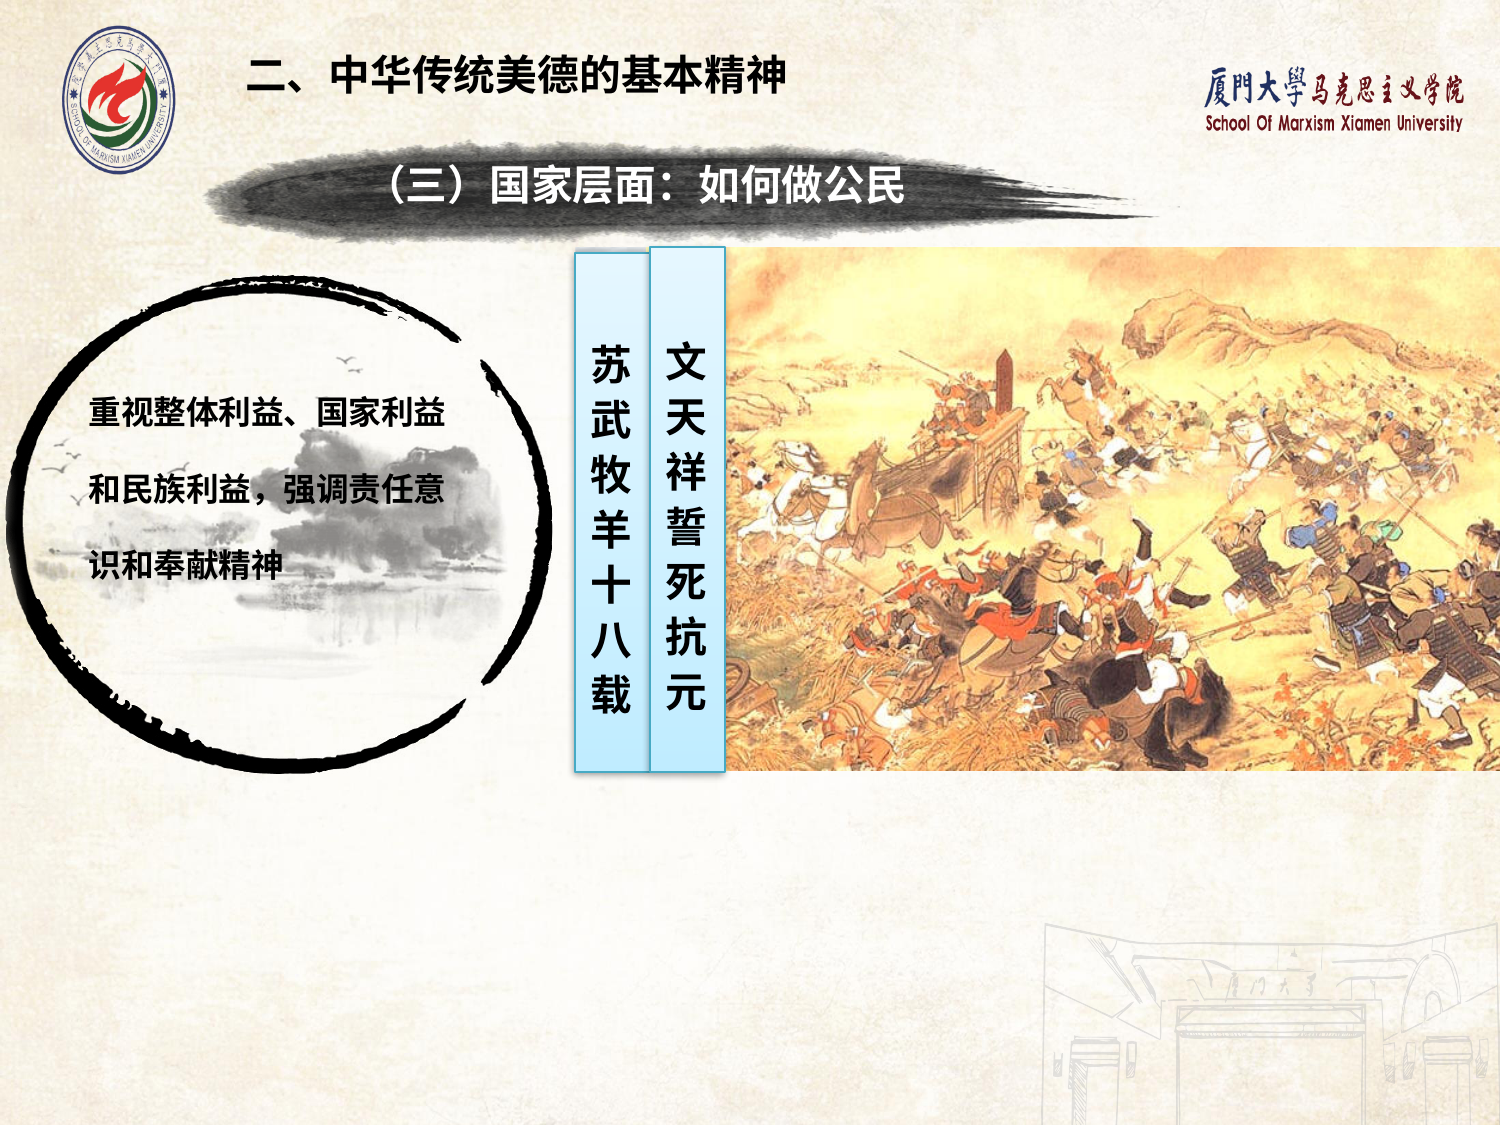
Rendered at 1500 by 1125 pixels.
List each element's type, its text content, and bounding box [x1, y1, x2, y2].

text_box 二、中华传统美德的基本精神 [230, 41, 851, 106]
picture [0, 0, 1500, 1125]
